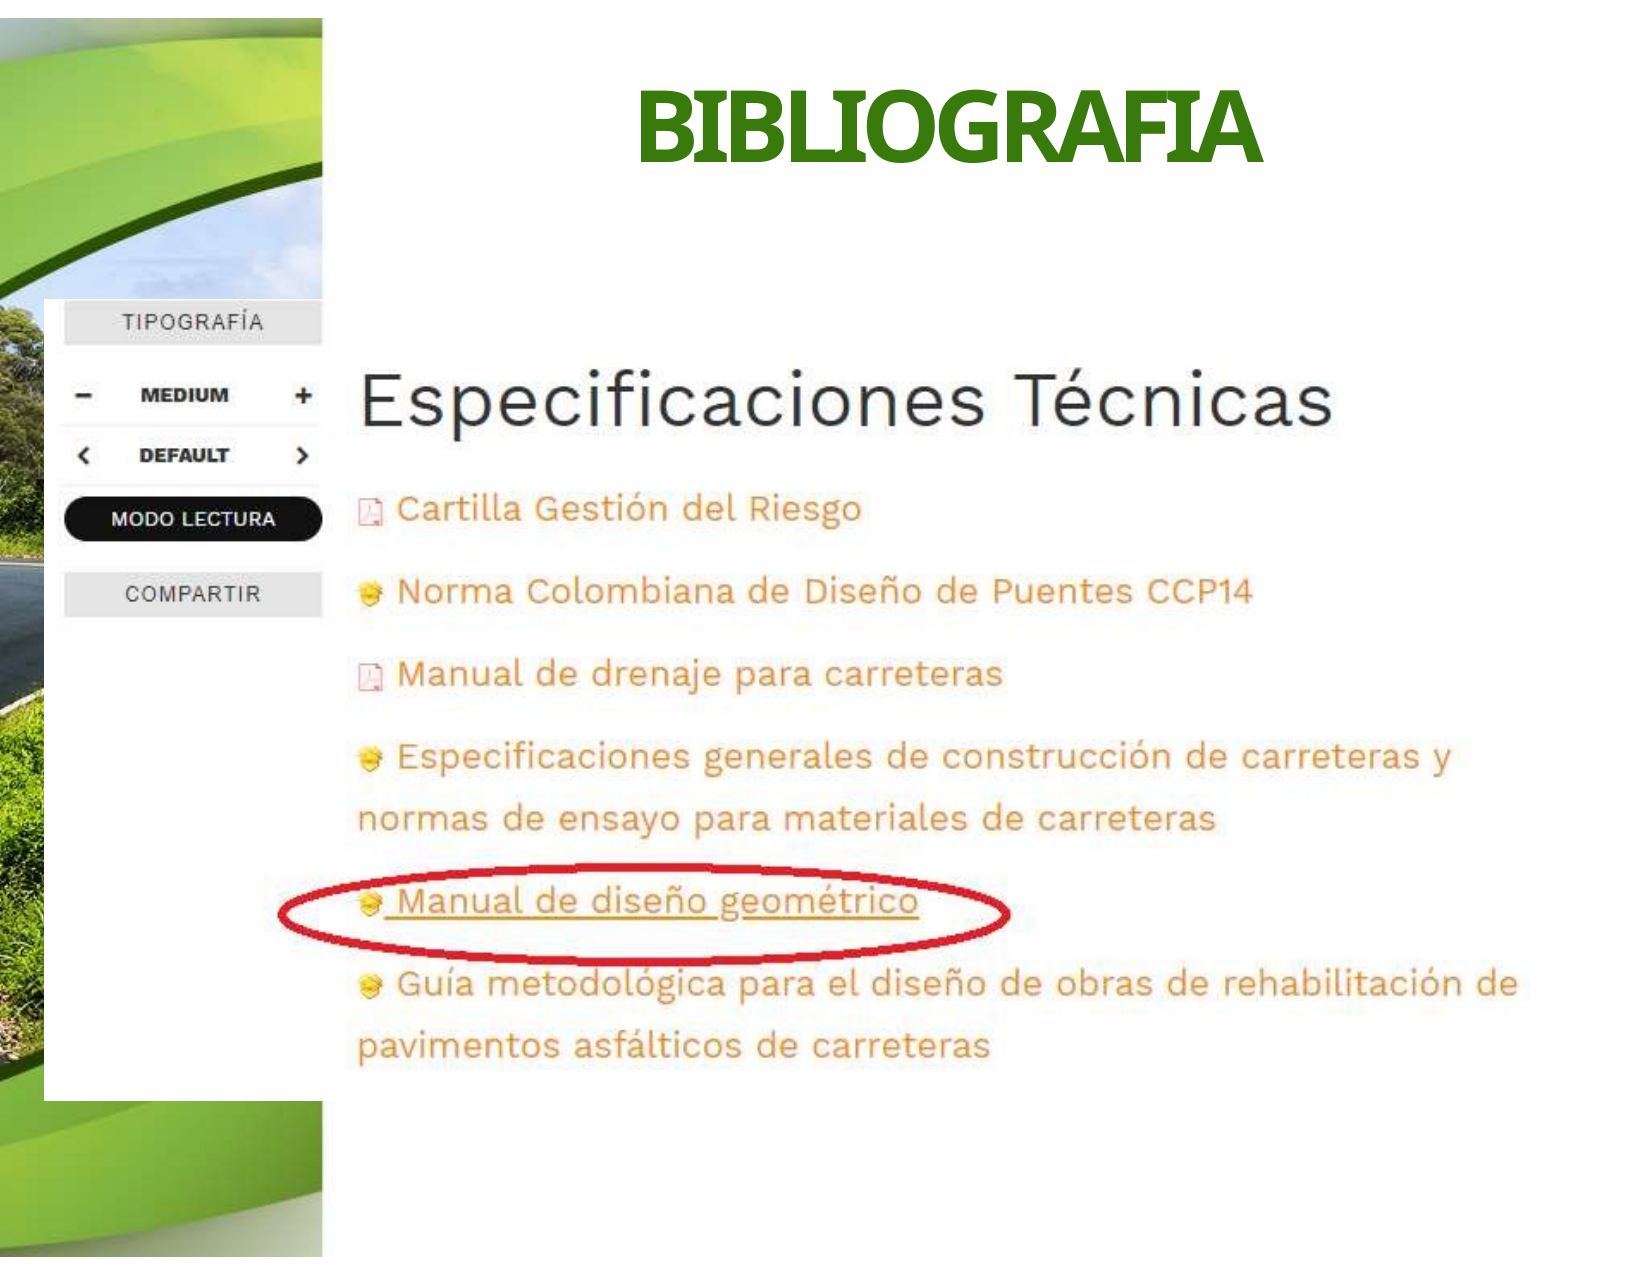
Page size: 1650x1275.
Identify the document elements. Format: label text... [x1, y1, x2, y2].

picture [0, 18, 1606, 1257]
title BIBLIOGRAFIA [159, 12, 1627, 276]
